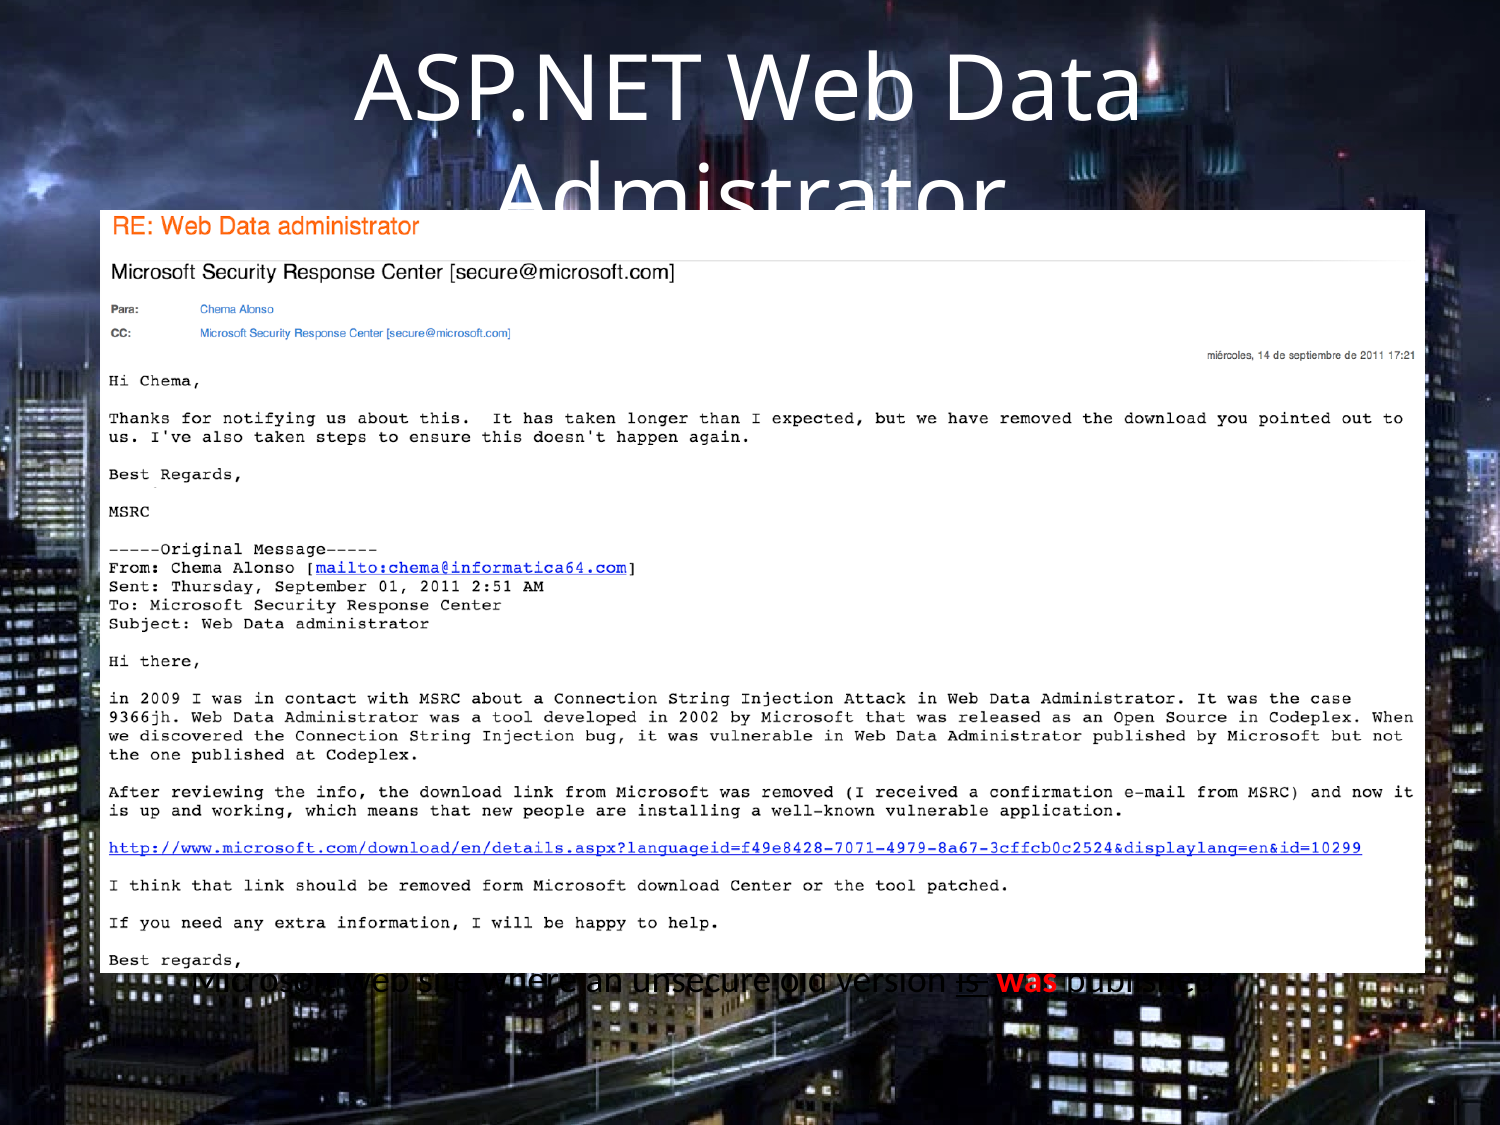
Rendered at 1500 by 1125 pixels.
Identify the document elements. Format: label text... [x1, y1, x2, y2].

title ASP.NET Web Data Admistrator [75, 45, 1425, 233]
picture [0, 0, 1500, 1125]
text_box ASP Web Data Administrator is secure in CodePlex web site, but not in Microsoft web site where an unsecure old version is was published [175, 982, 1383, 1008]
